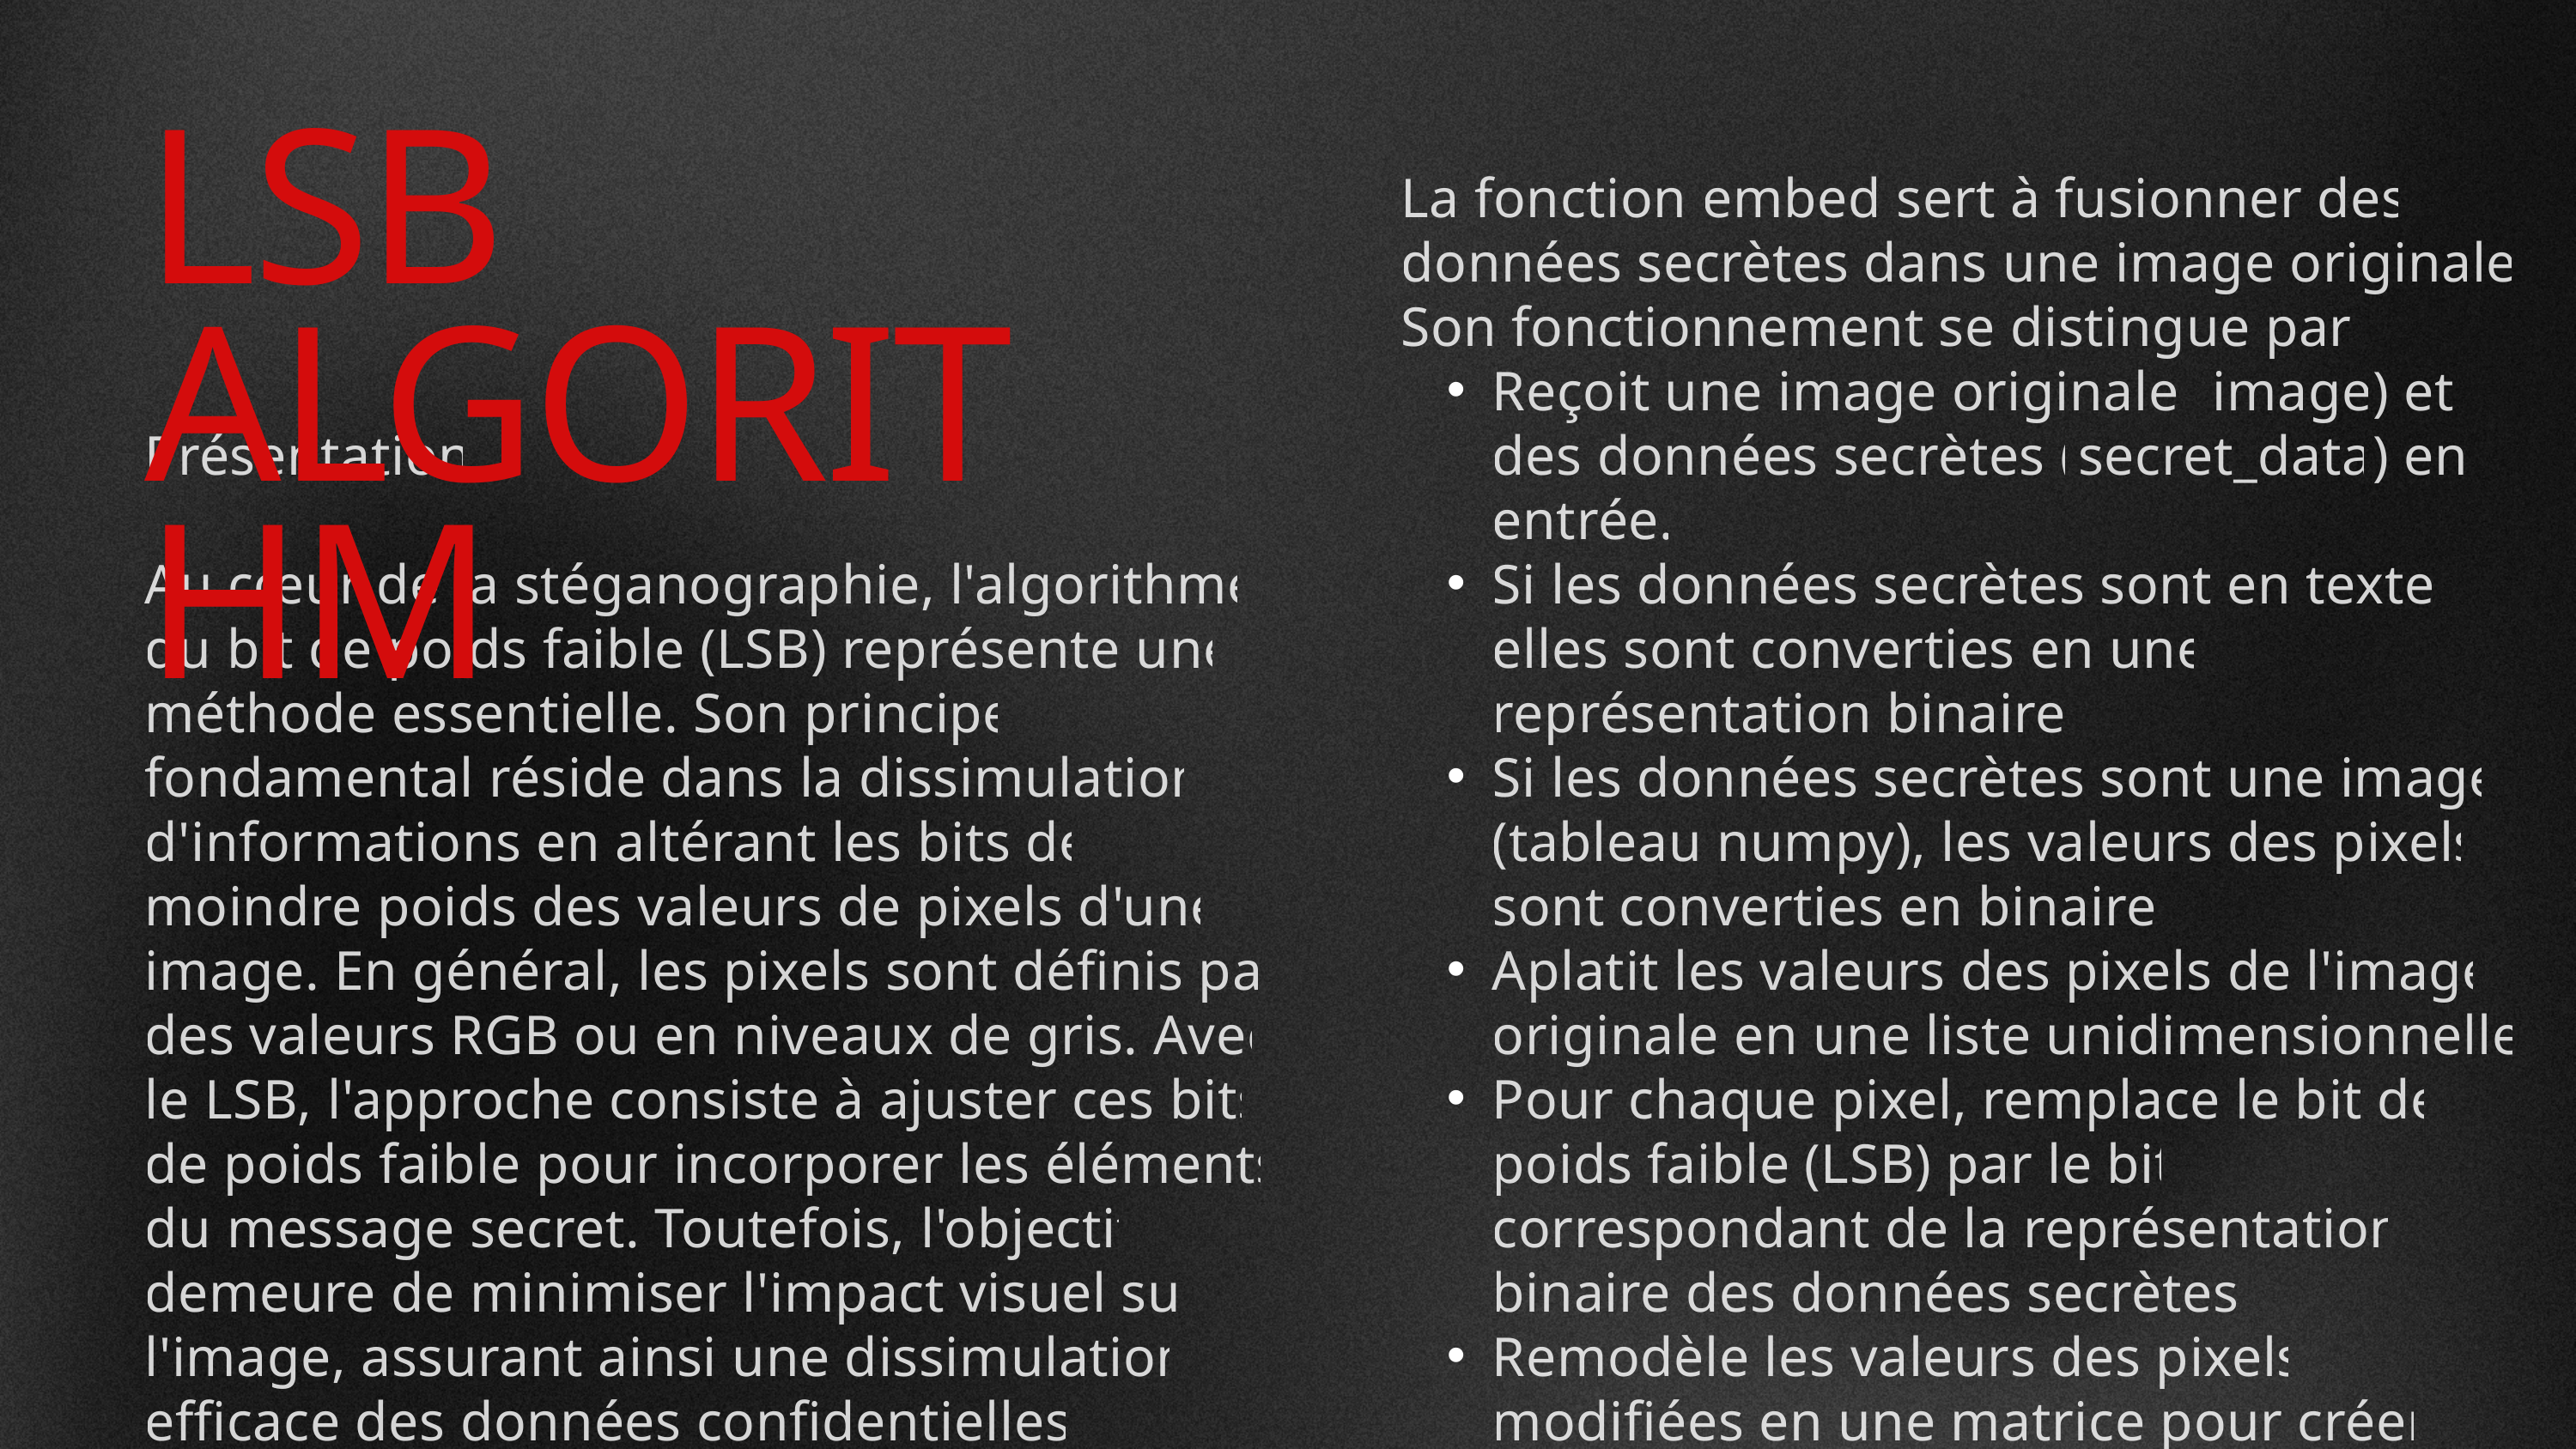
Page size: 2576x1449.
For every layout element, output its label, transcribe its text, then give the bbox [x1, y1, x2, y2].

text_box LSB ALGORITHM [144, 129, 1058, 722]
text_box [0, 0, 2576, 1449]
text_box Présentation Au cœur de la stéganographie, l'algorithme du bit de poids faible (LSB) représente une méthode essentielle. Son principe fondamental réside dans la dissimulation d'informations en altérant les bits de moindre poids des valeurs de pixels d'une image. En général, les pixels sont définis par des valeurs RGB ou en niveaux de gris. Avec le LSB, l'approche consiste à ajuster ces bits de poids faible pour incorporer les éléments du message secret. Toutefois, l'objectif demeure de minimiser l'impact visuel sur l'image, assurant ainsi une dissimulation efficace des données confidentielles. [144, 356, 1309, 1449]
text_box La fonction embed sert à fusionner des données secrètes dans une image originale. Son fonctionnement se distingue par : Reçoit une image originale (image) et des données secrètes (secret_data) en entrée. Si les données secrètes sont en texte, elles sont converties en une représentation binaire. Si les données secrètes sont une image (tableau numpy), les valeurs des pixels sont converties en binaire. Aplatit les valeurs des pixels de l'image originale en une liste unidimensionnelle. Pour chaque pixel, remplace le bit de poids faible (LSB) par le bit correspondant de la représentation binaire des données secrètes. Remodèle les valeurs des pixels modifiées en une matrice pour créer l'image stéganographique (stego). [1400, 163, 2557, 1449]
